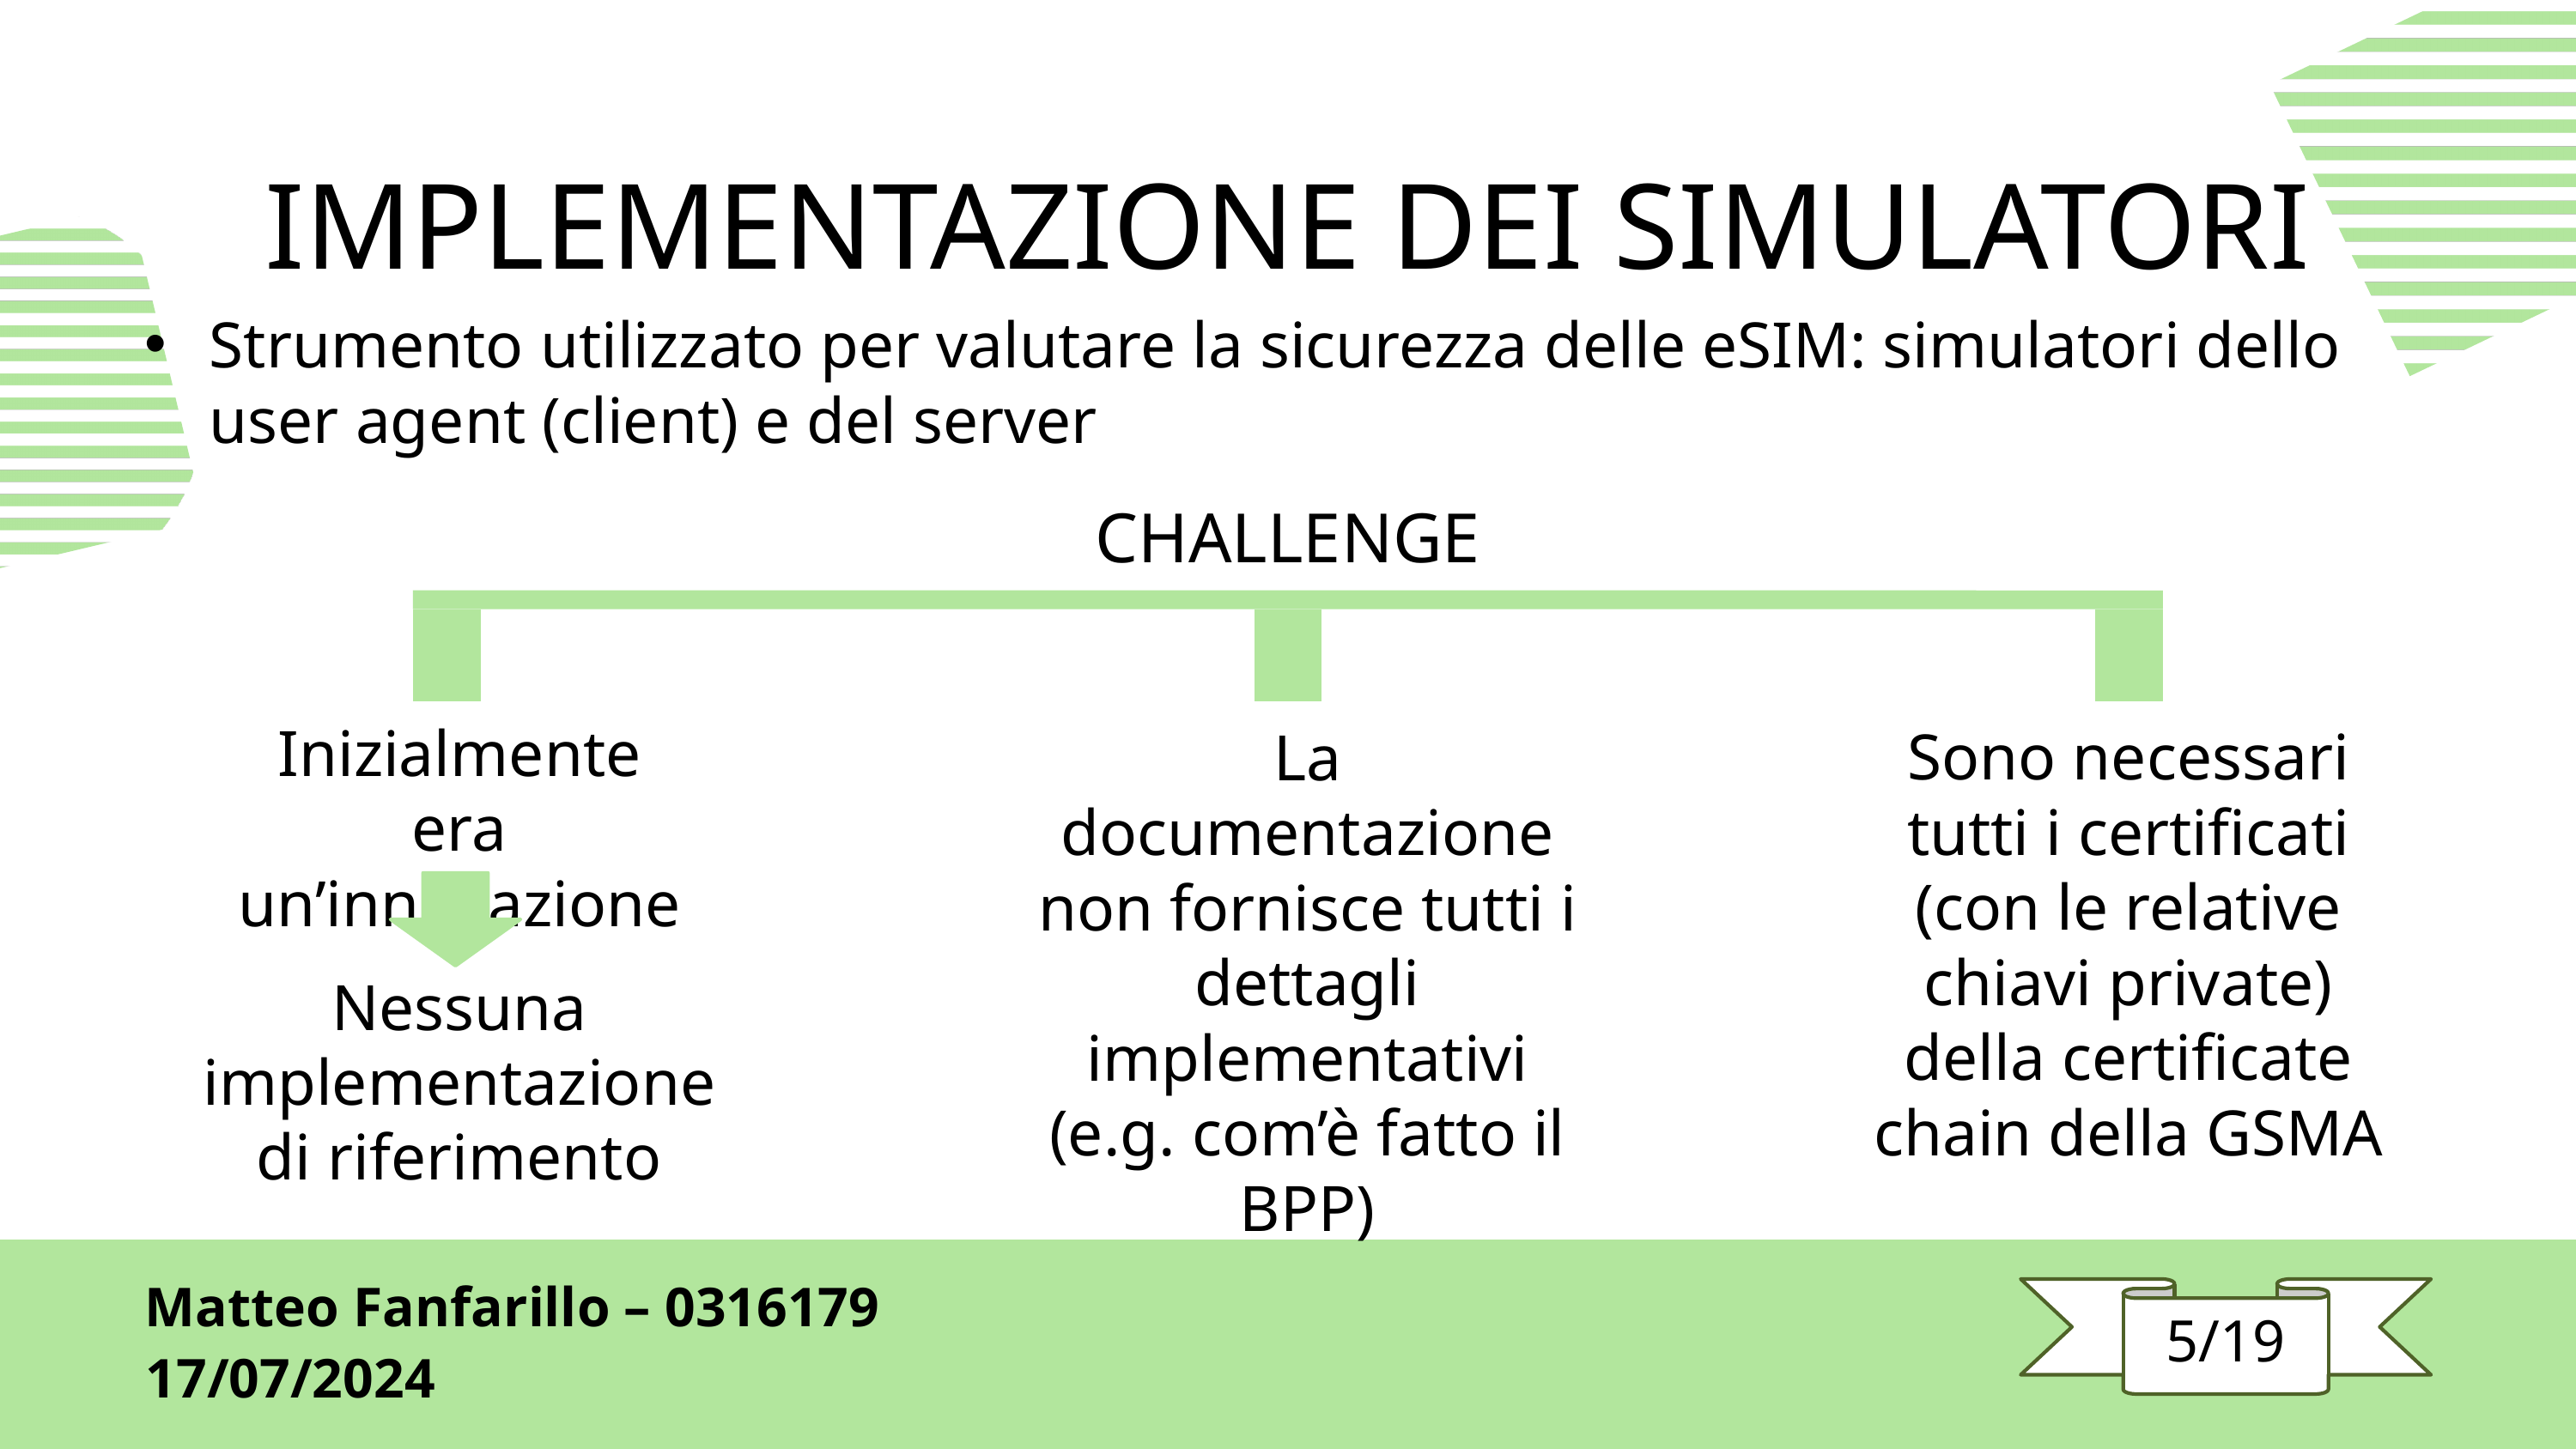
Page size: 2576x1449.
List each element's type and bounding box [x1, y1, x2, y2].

text_box [2094, 609, 2164, 702]
text_box [696, 96, 1826, 341]
text_box [412, 609, 481, 702]
text_box [1254, 609, 1322, 702]
text_box [0, 1239, 2576, 1449]
text_box [0, 0, 2576, 1236]
